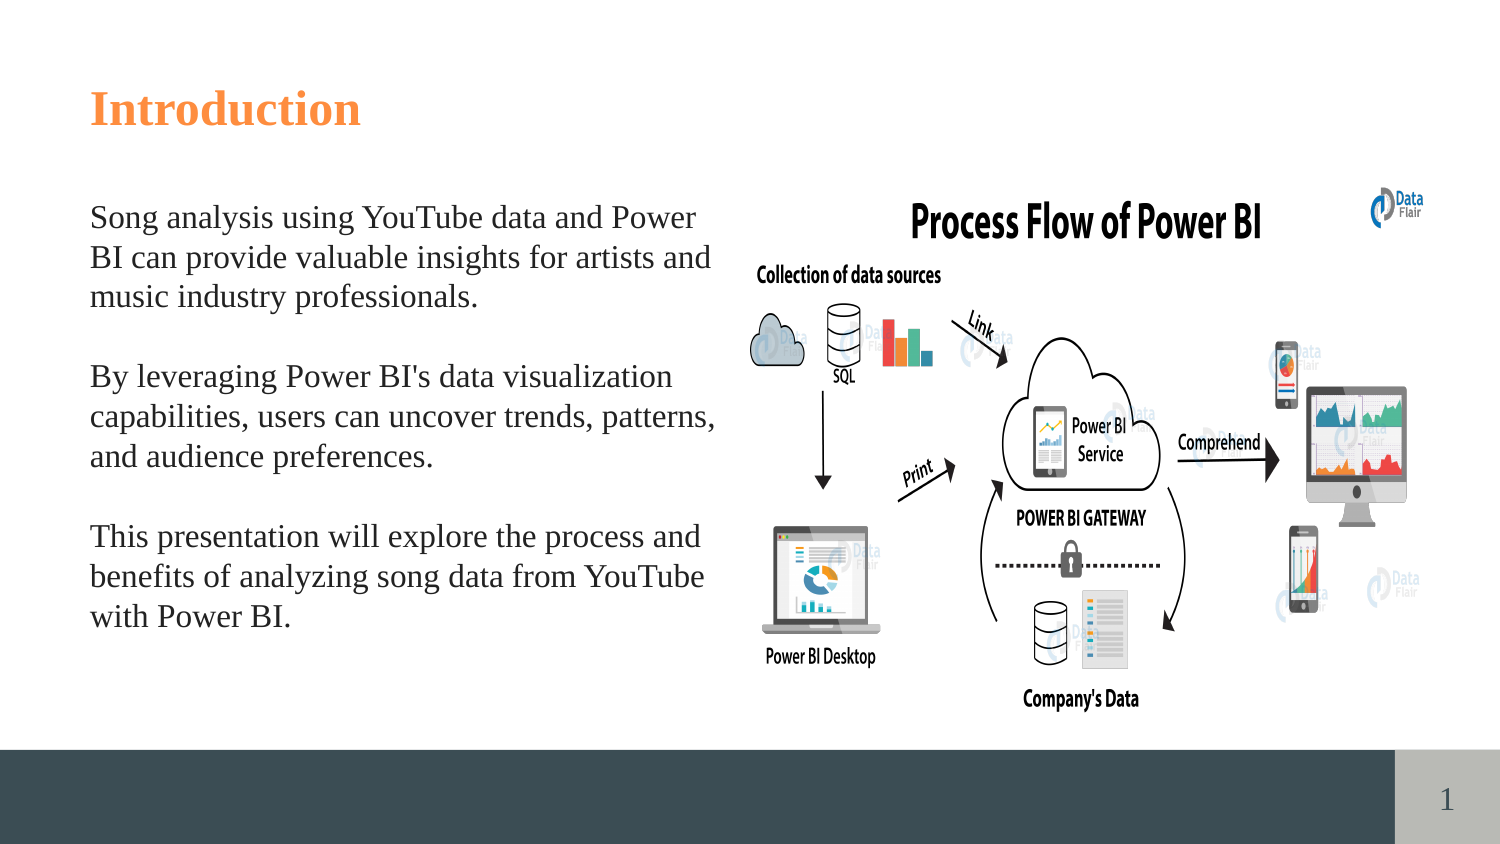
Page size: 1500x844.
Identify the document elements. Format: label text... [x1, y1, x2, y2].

text_box 1 [1394, 749, 1500, 844]
text_box Song analysis using YouTube data and Power BI can provide valuable insights for artists and music industry professionals. By leveraging Power BI's data visualization capabilities, users can uncover trends, patterns, and audience preferences. This presentation will explore the process and benefits of analyzing song data from YouTube with Power BI. [74, 187, 749, 713]
text_box [0, 749, 1394, 844]
picture [749, 187, 1425, 713]
text_box Introduction [74, 37, 1425, 173]
